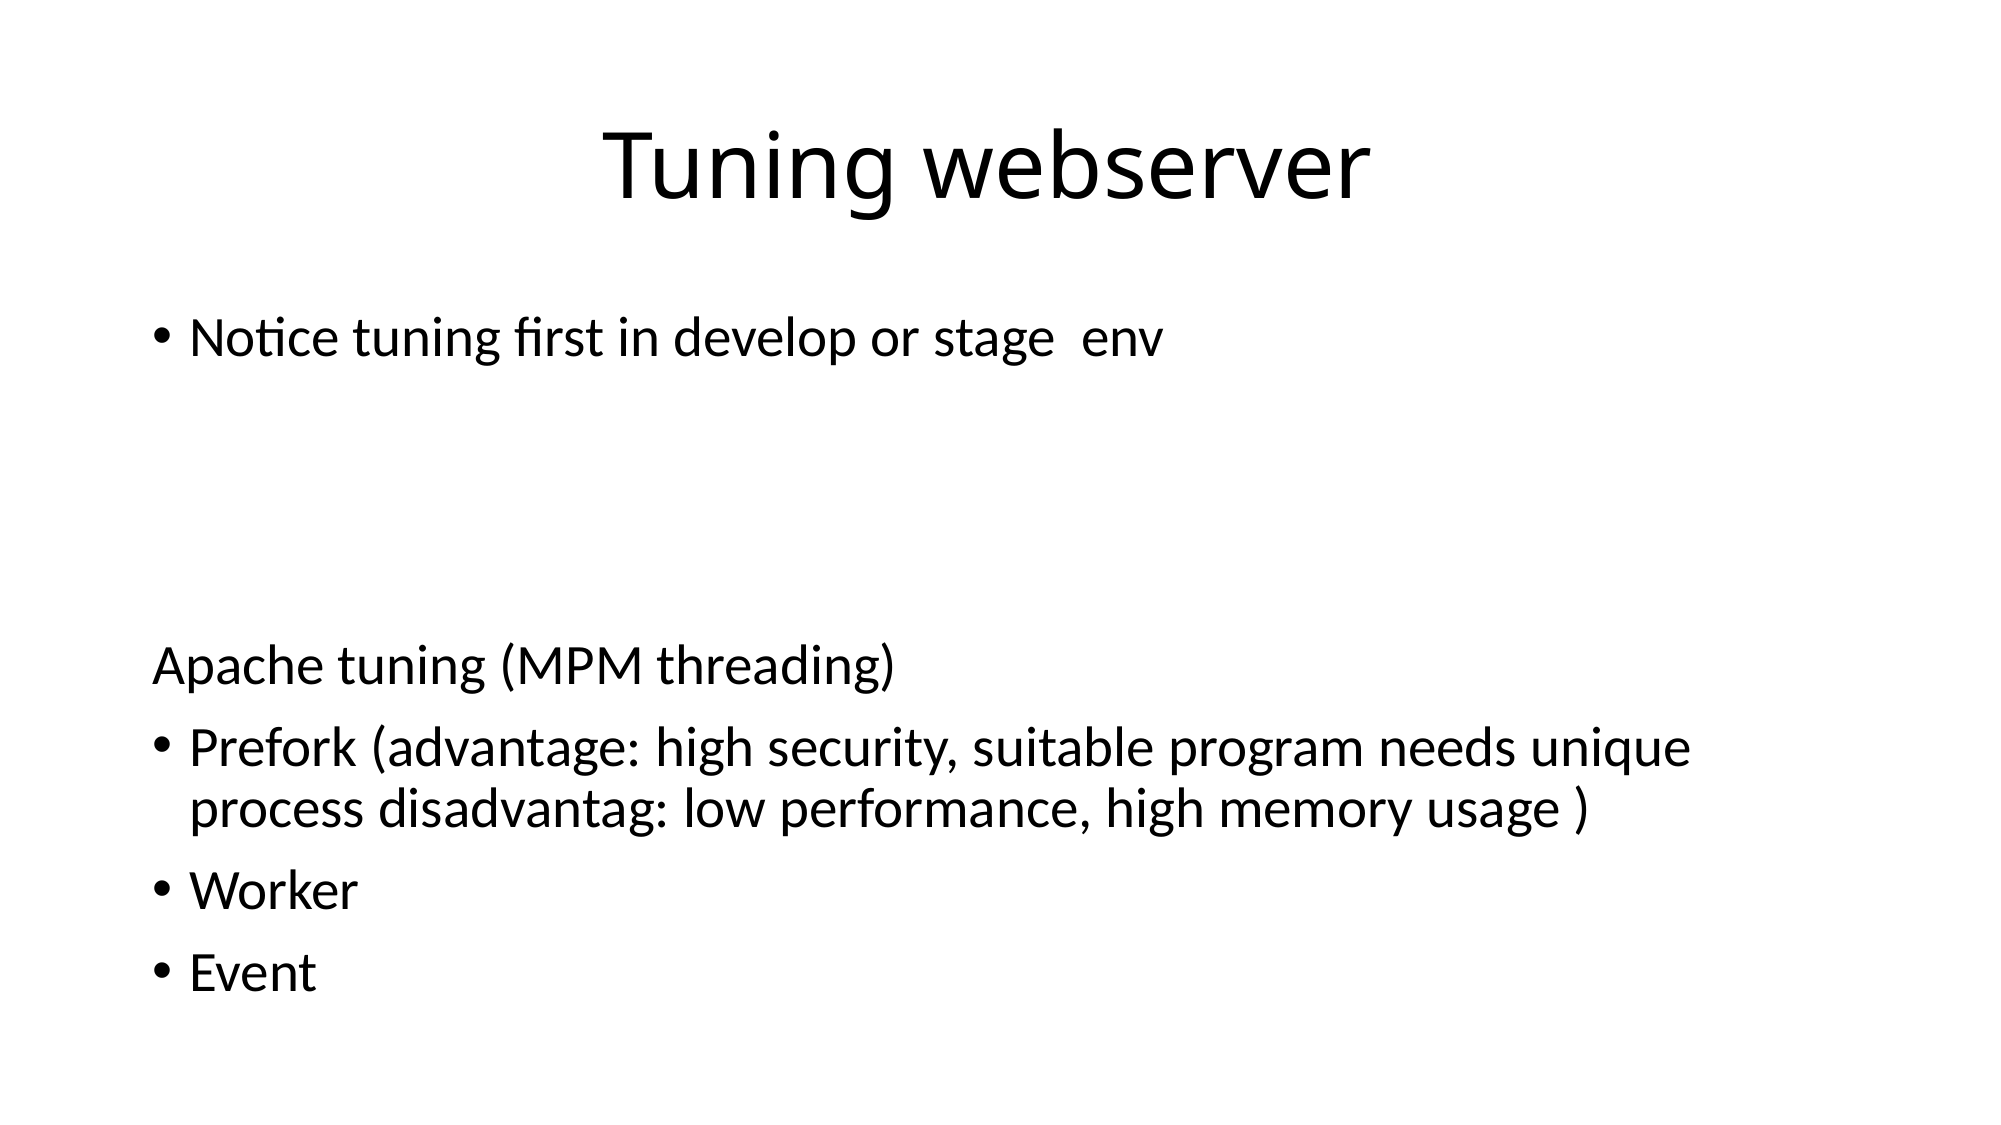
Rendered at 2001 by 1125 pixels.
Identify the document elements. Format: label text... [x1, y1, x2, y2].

list Notice tuning first in develop or stage env Apache tuning (MPM threading) Prefork (advantage: high security, suitable program needs unique process disadvantag: low performance, high memory usage ) Worker Event [137, 299, 1863, 1014]
title Tuning webserver [137, 59, 1863, 278]
